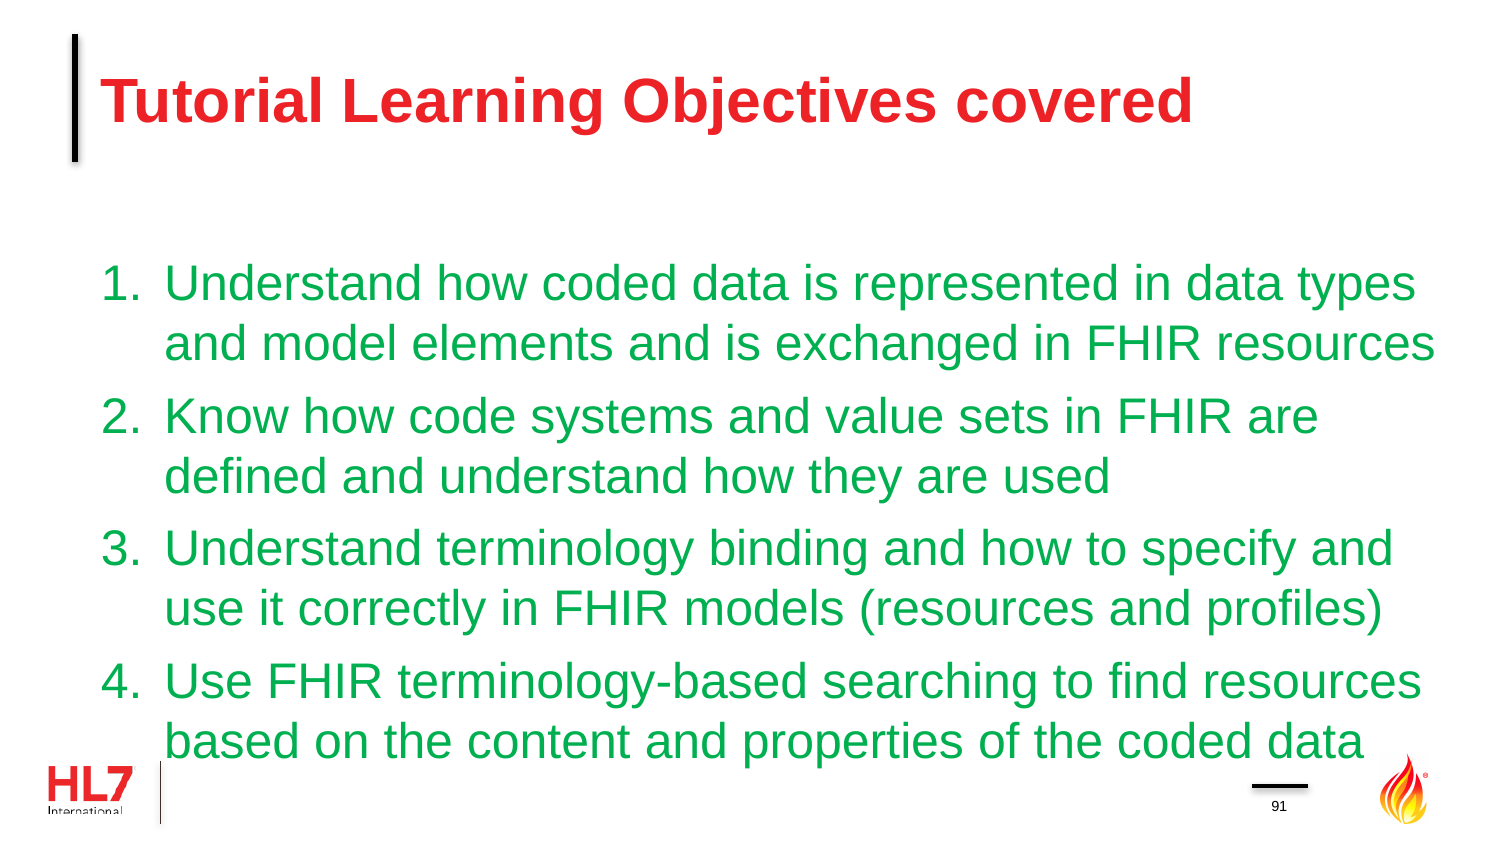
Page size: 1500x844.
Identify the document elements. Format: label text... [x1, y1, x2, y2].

list Understand how coded data is represented in data types and model elements and is exchanged in FHIR resources Know how code systems and value sets in FHIR are defined and understand how they are used Understand terminology binding and how to specify and use it correctly in FHIR models (resources and profiles) Use FHIR terminology-based searching to find resources based on the content and properties of the coded data [100, 250, 1451, 731]
title Tutorial Learning Objectives covered [100, 33, 1451, 163]
slide_number 91 [1257, 788, 1302, 815]
picture [1380, 753, 1428, 824]
